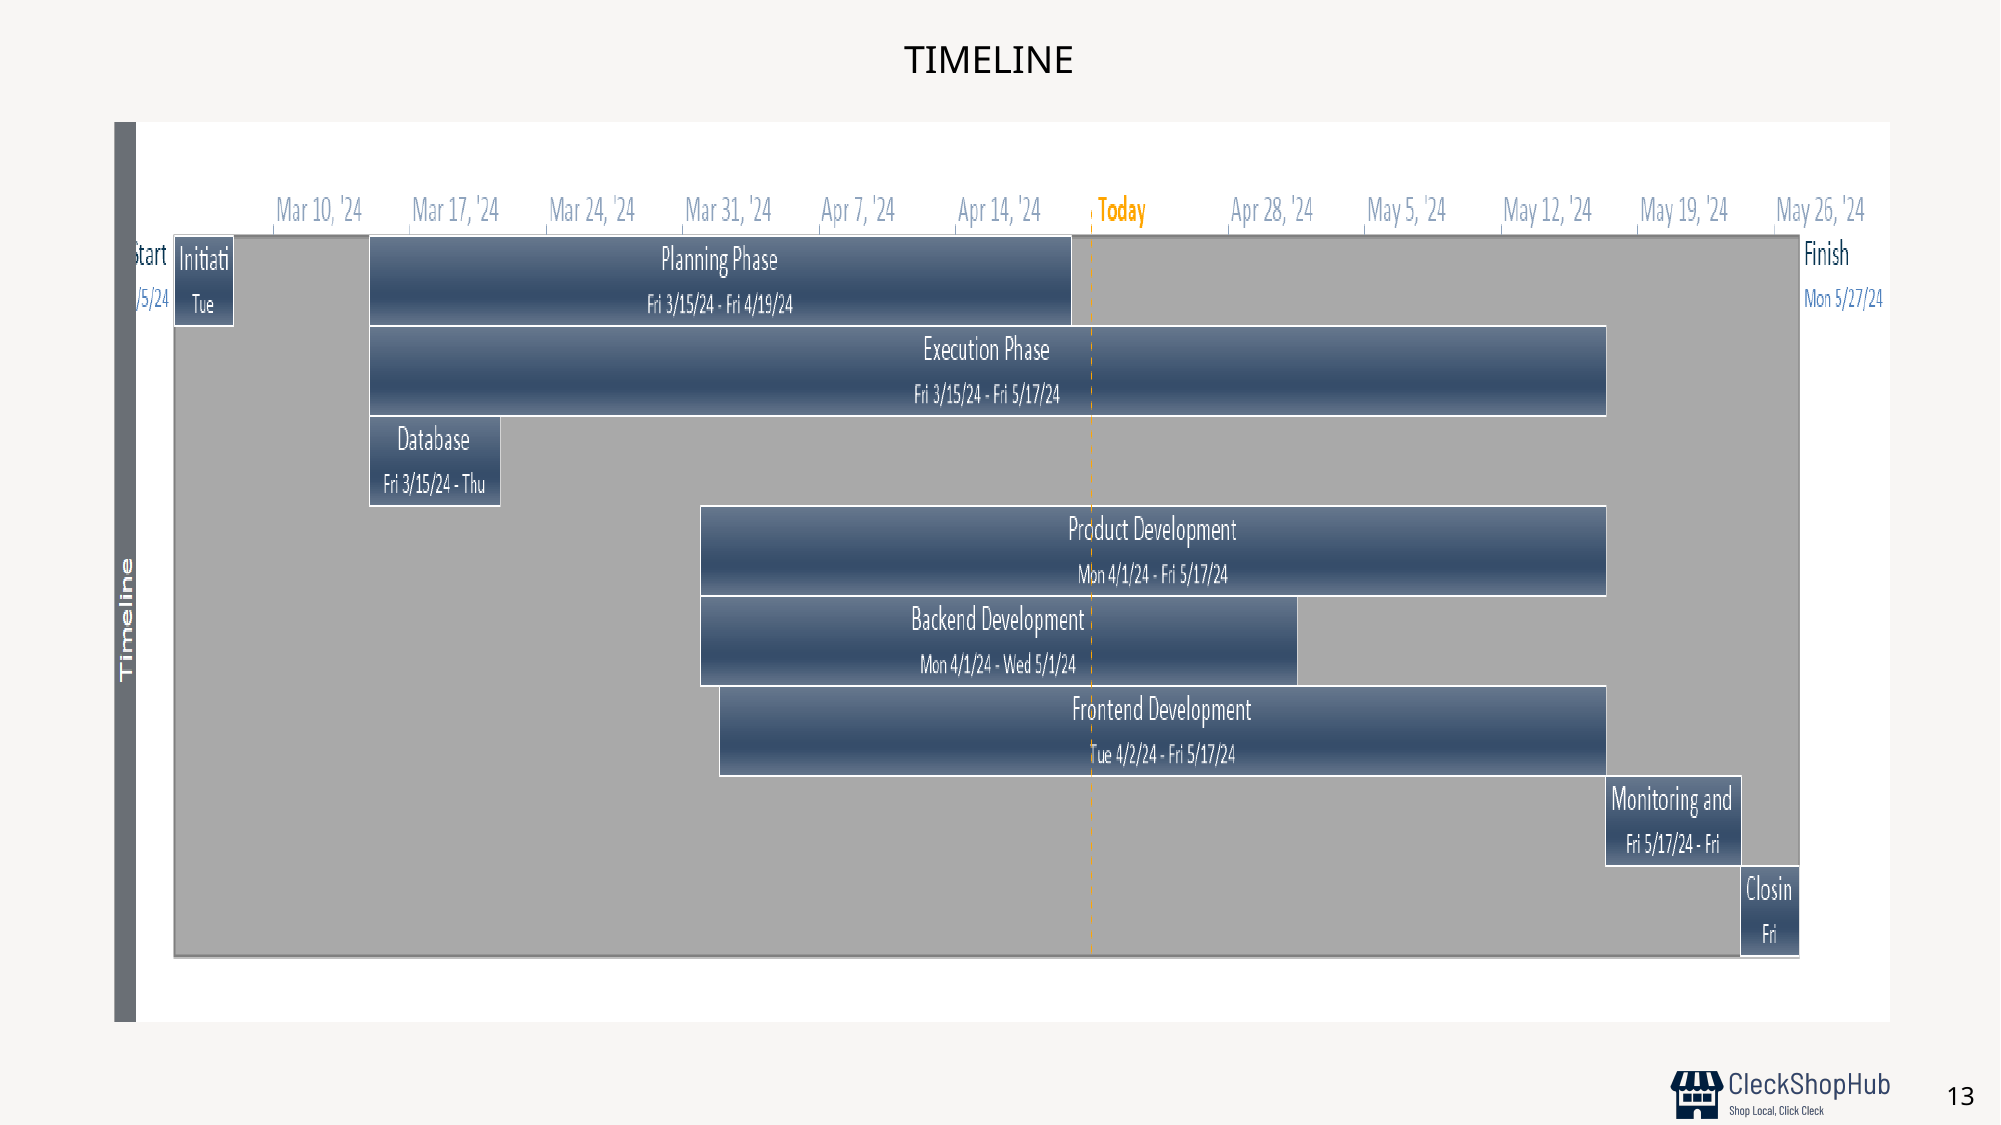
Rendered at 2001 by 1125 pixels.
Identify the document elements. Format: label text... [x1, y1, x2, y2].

picture [114, 122, 1890, 1022]
text_box TIMELINE [438, 28, 1540, 89]
picture [1670, 1071, 1890, 1119]
text_box 13 [1931, 1072, 2000, 1122]
